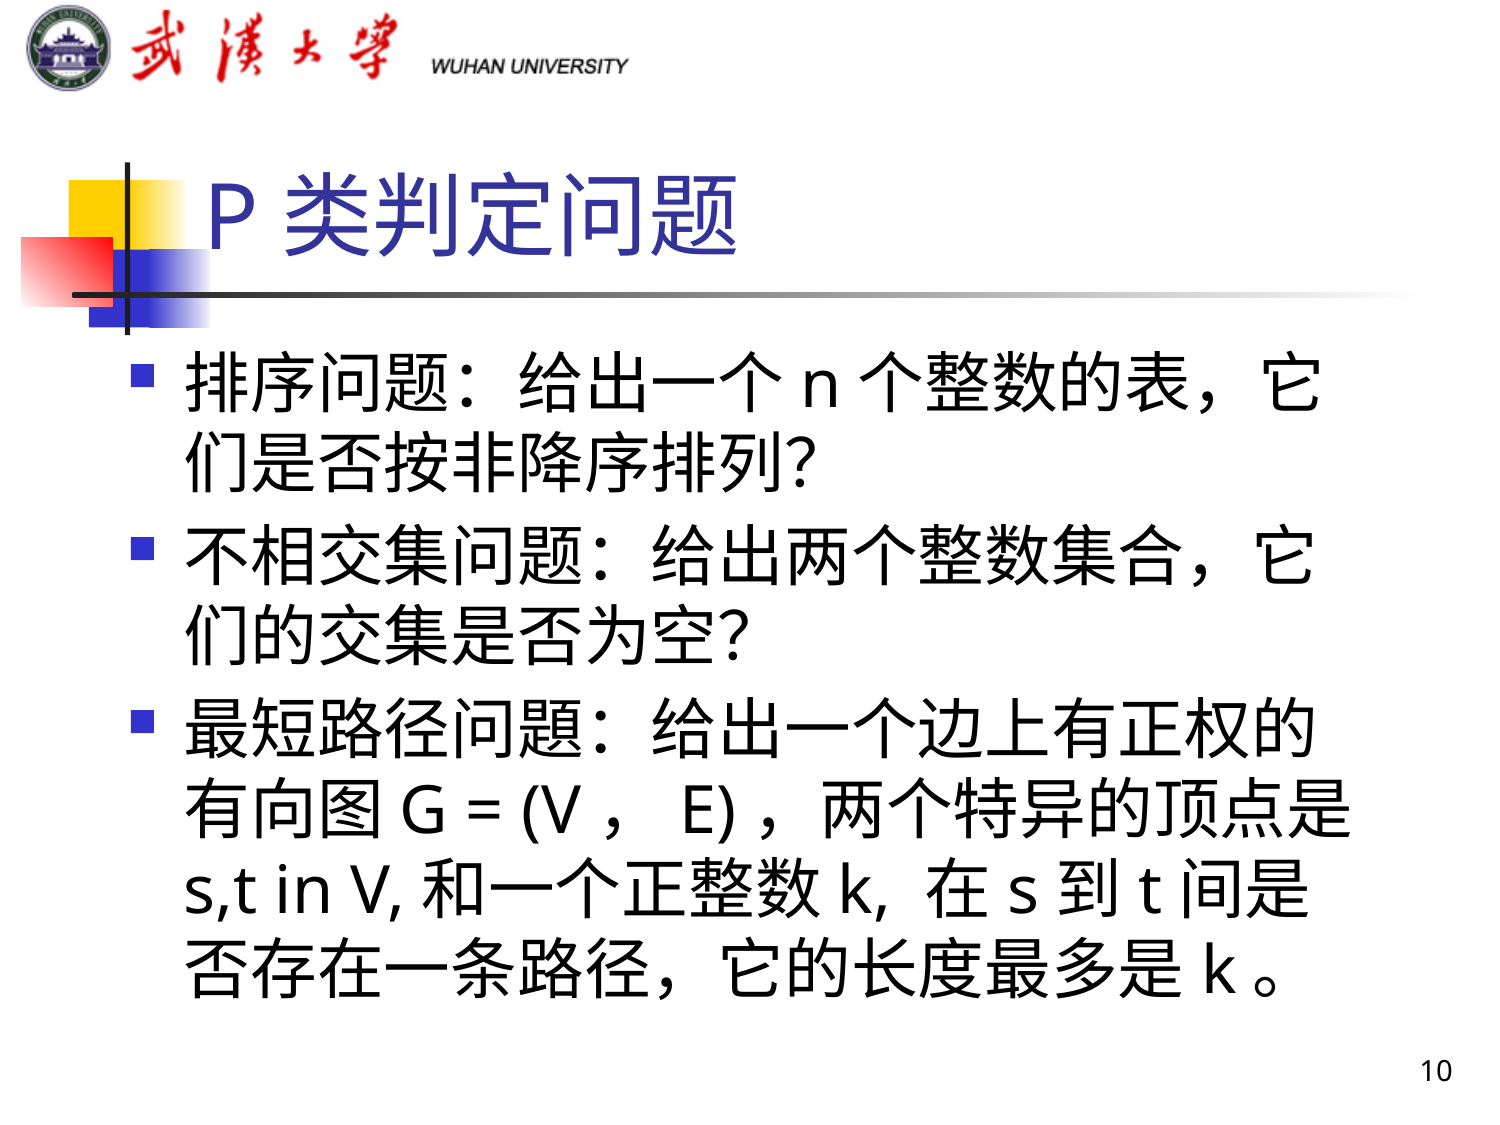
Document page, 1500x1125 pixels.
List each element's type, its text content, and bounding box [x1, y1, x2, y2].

slide_number 10 [1155, 1024, 1468, 1100]
list 排序问题：给出一个n个整数的表，它们是否按非降序排列？ 不相交集问题：给出两个整数集合，它们的交集是否为空？ 最短路径问題：给出一个边上有正权的有向图G = (V，E)，两个特异的顶点是s,t in V,和一个正整数k, 在s到t间是否存在一条路径，它的长度最多是k。 [112, 333, 1388, 1009]
picture [0, 0, 643, 93]
title P类判定问题 [188, 35, 1468, 275]
